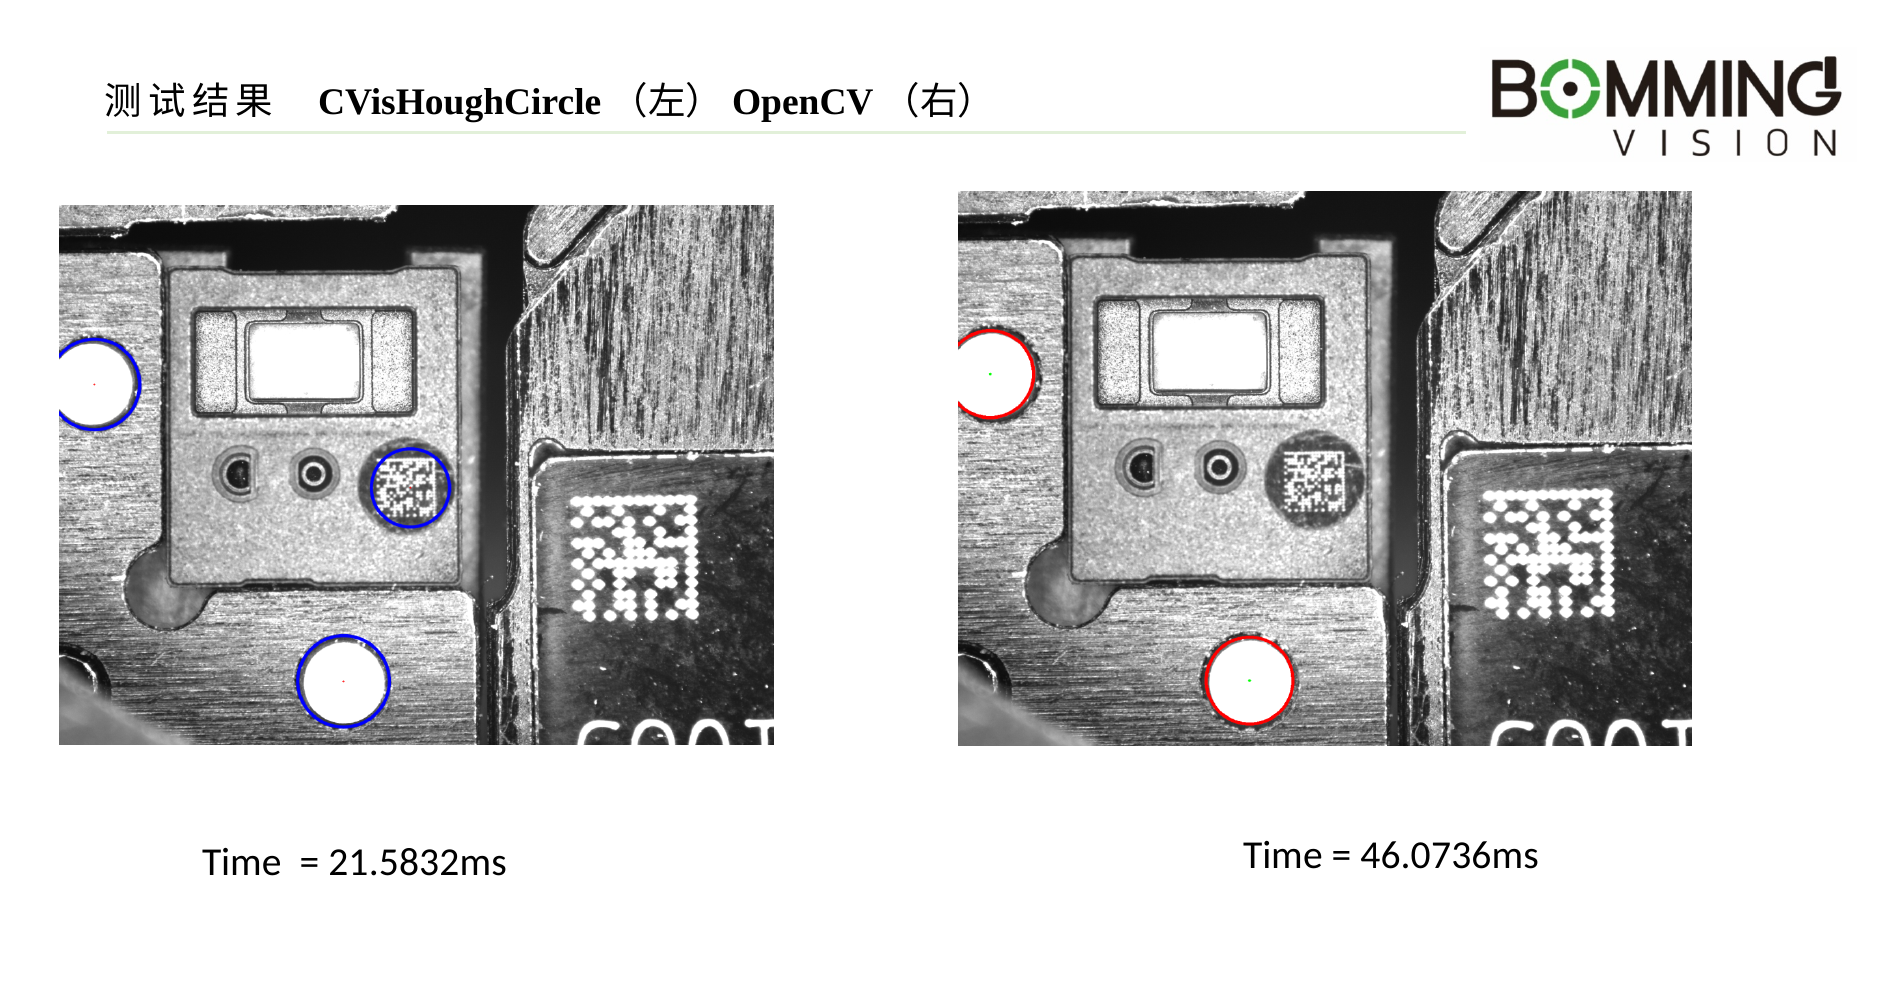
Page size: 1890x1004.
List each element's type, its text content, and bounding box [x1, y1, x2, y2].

picture [1480, 47, 1857, 162]
picture [59, 205, 774, 745]
text_box 测试结果 CVisHoughCircle（左）OpenCV（右） [89, 69, 1010, 130]
text_box Time = 21.5832ms [187, 828, 523, 891]
picture [958, 191, 1692, 746]
text_box Time = 46.0736ms [1228, 821, 1555, 885]
